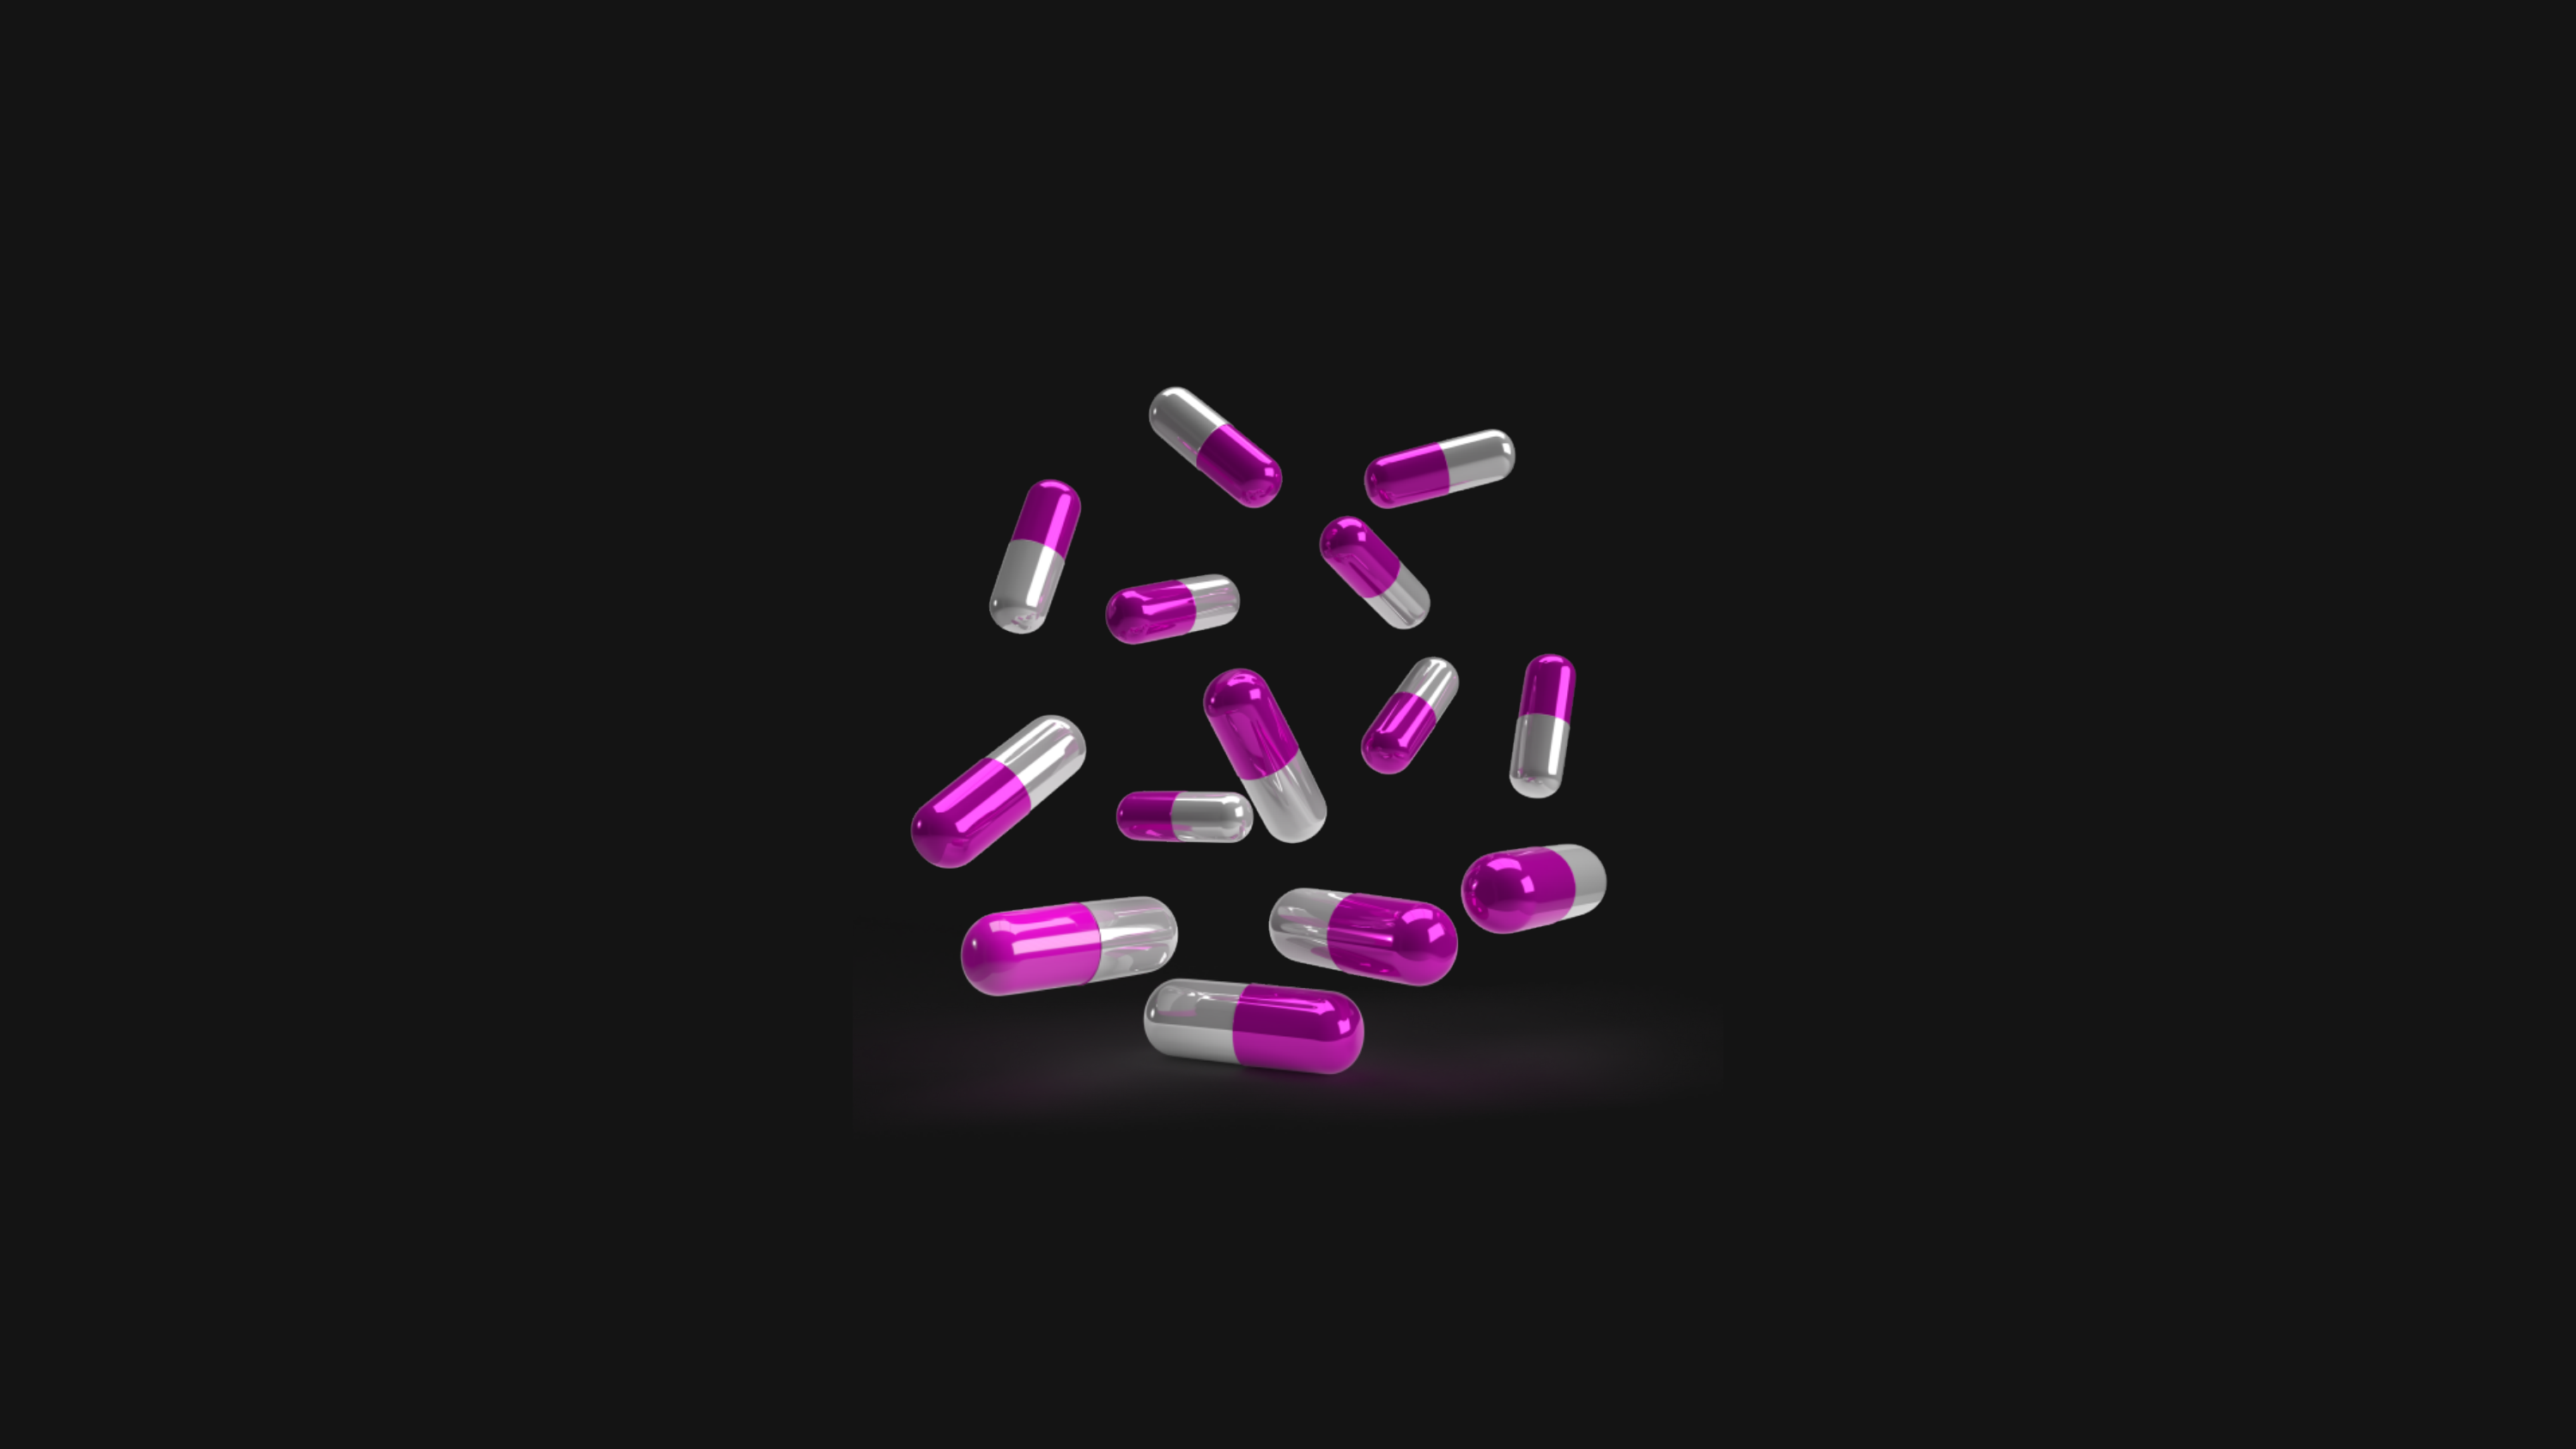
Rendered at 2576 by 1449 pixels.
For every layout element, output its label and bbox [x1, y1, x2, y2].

picture [853, 289, 1723, 1160]
